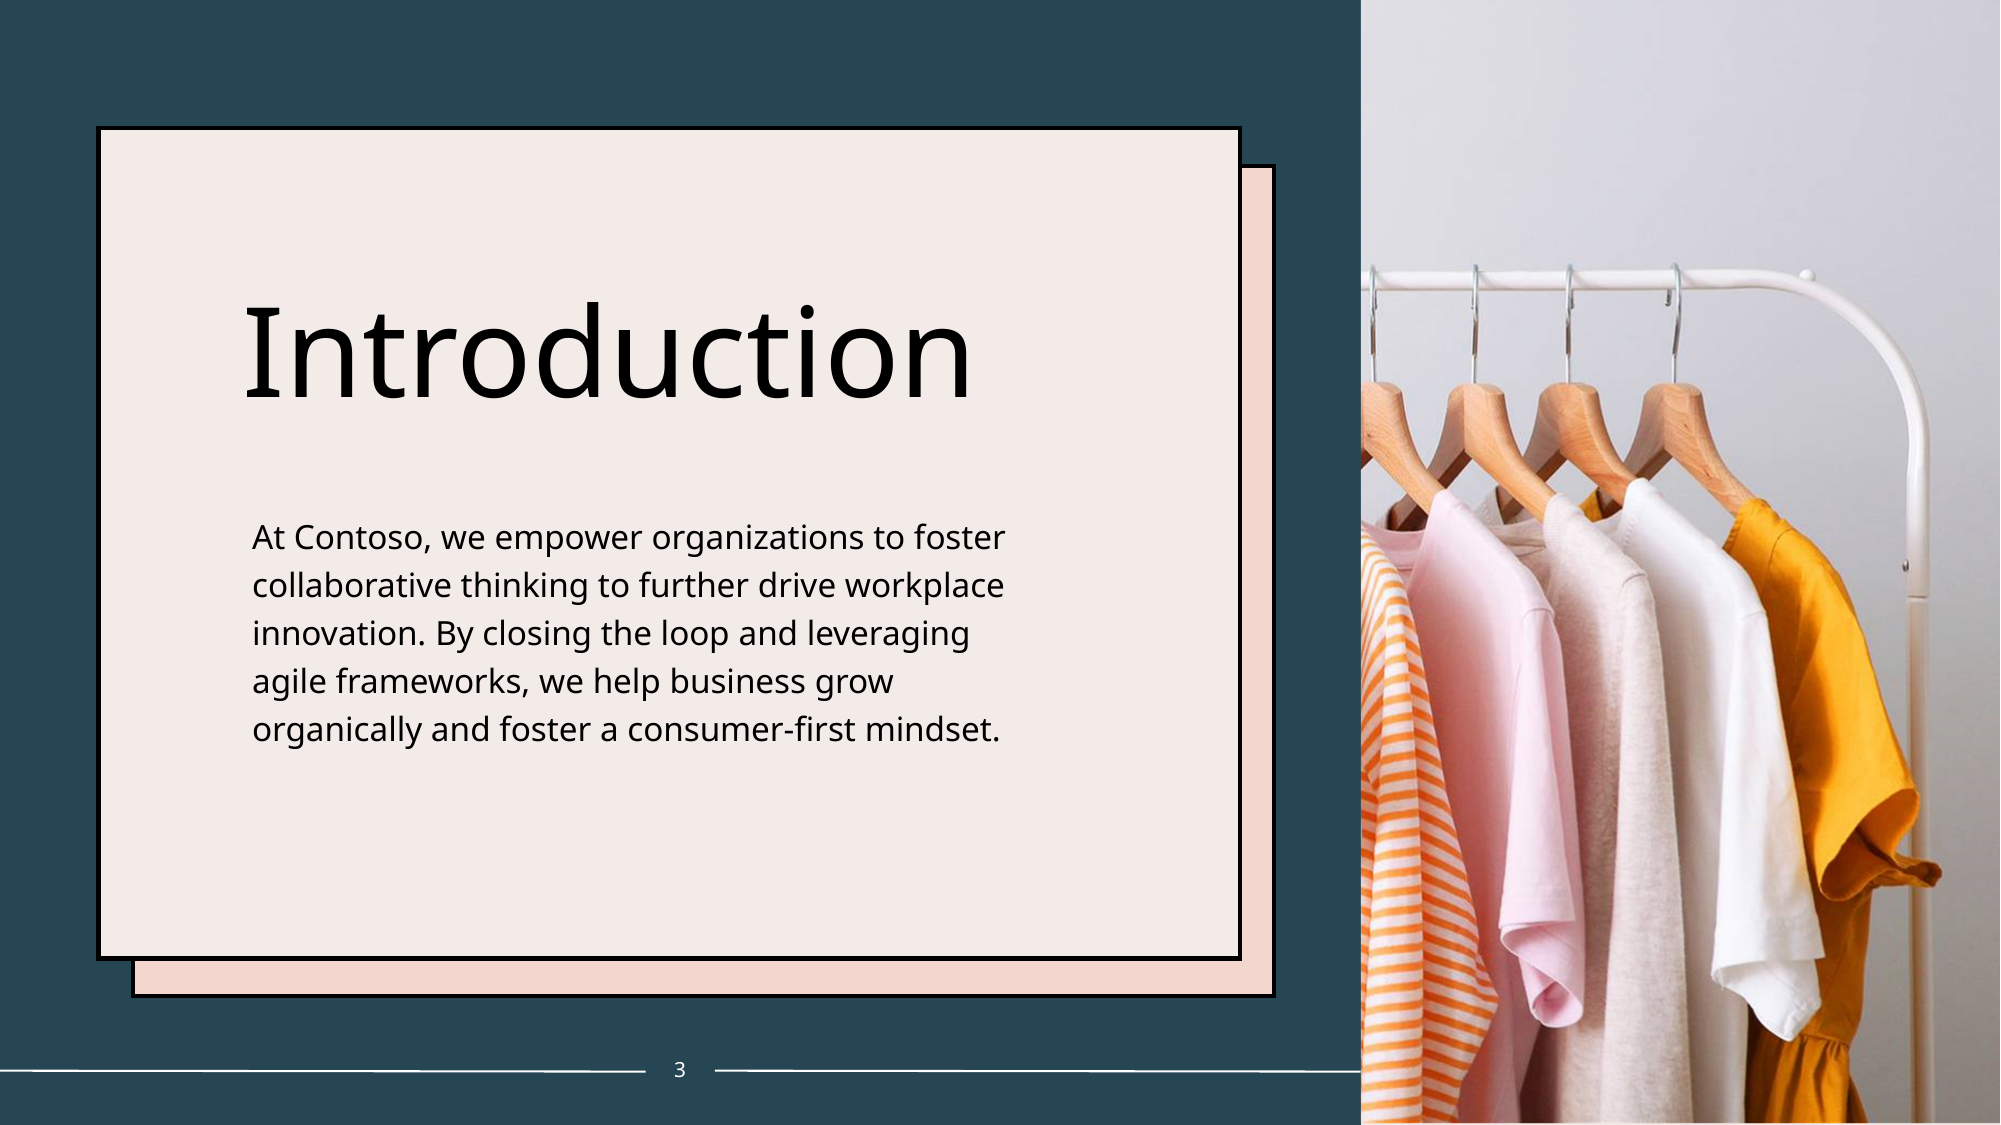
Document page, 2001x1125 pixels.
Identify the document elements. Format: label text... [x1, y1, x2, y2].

title Introduction [228, 281, 1055, 563]
slide_number 3 [650, 1050, 710, 1091]
picture [1360, 0, 2000, 1125]
list At Contoso, we empower organizations to foster collaborative thinking to further drive workplace innovation. By closing the loop and leveraging agile frameworks, we help business grow organically and foster a consumer-first mindset.​ [228, 501, 1050, 851]
